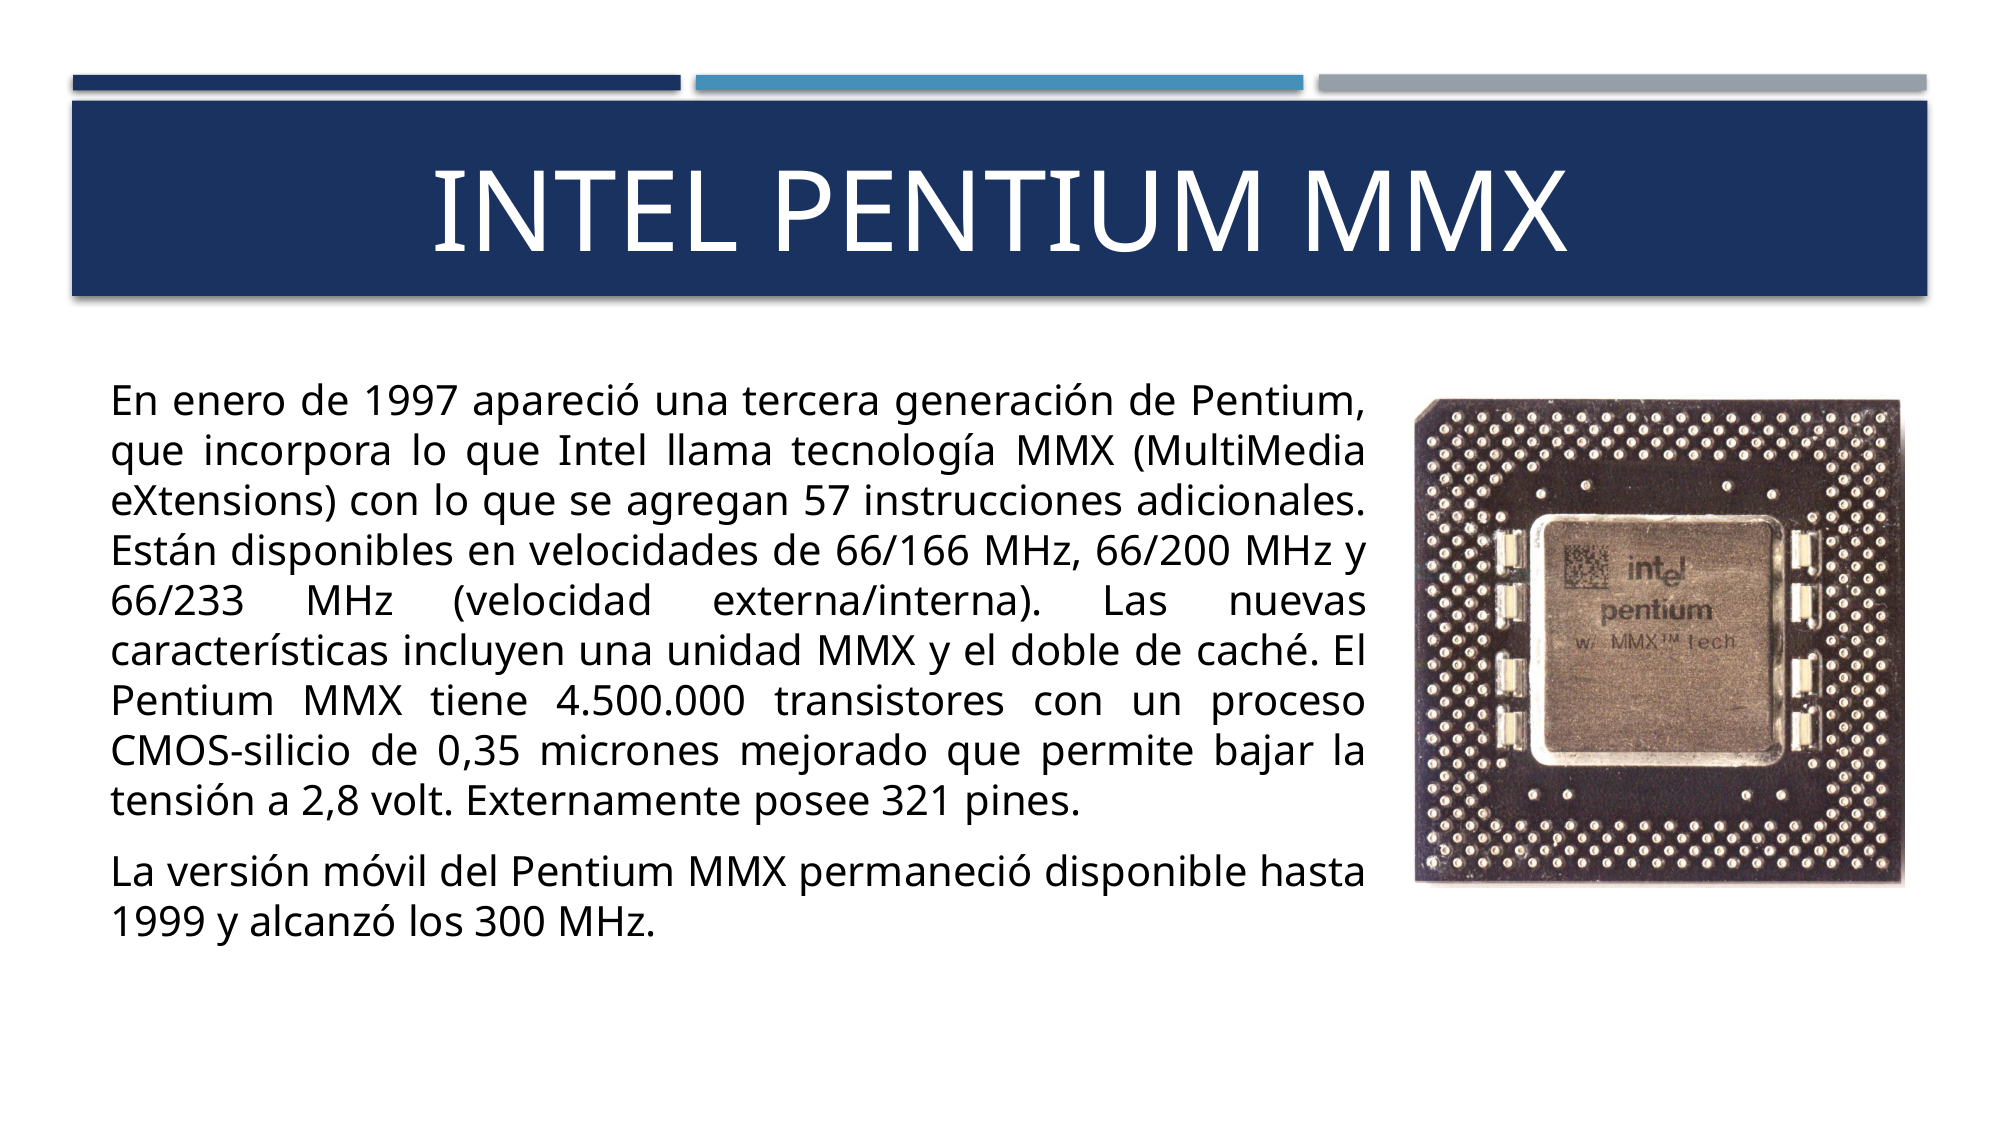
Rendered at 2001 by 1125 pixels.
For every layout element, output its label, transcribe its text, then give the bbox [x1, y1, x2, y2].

title Intel PENTIUM MMX [95, 115, 1905, 282]
picture [1410, 394, 1906, 889]
list En enero de 1997 apareció una tercera generación de Pentium, que incorpora lo que Intel llama tecnología MMX (MultiMedia eXtensions) con lo que se agregan 57 instrucciones adicionales. Están disponibles en velocidades de 66/166 MHz, 66/200 MHz y 66/233 MHz (velocidad externa/interna). Las nuevas características incluyen una unidad MMX y el doble de caché. El Pentium MMX tiene 4.500.000 transistores con un proceso CMOS-silicio de 0,35 micrones mejorado que permite bajar la tensión a 2,8 volt. Externamente posee 321 pines. La versión móvil del Pentium MMX permaneció disponible hasta 1999 y alcanzó los 300 MHz. [95, 357, 1383, 962]
